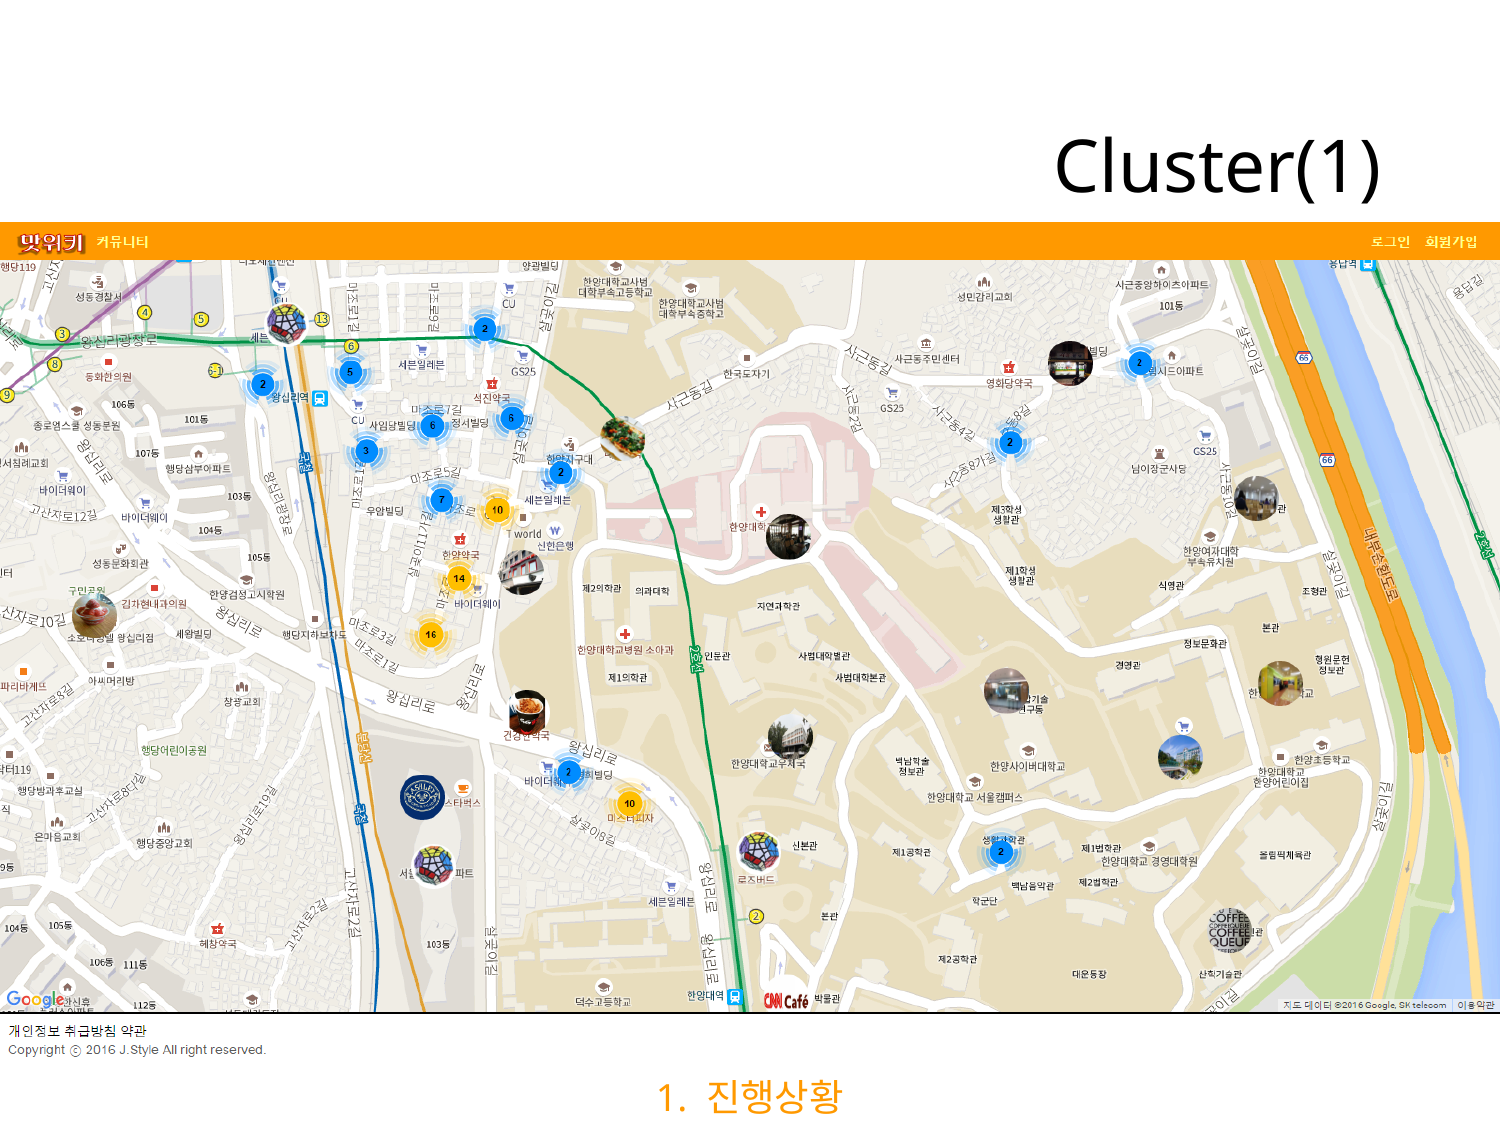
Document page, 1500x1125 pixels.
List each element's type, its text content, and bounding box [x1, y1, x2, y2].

text_box 1. 진행상황 [484, 1067, 1016, 1125]
title Cluster(1) [103, 59, 1397, 222]
picture [0, 222, 1500, 1067]
